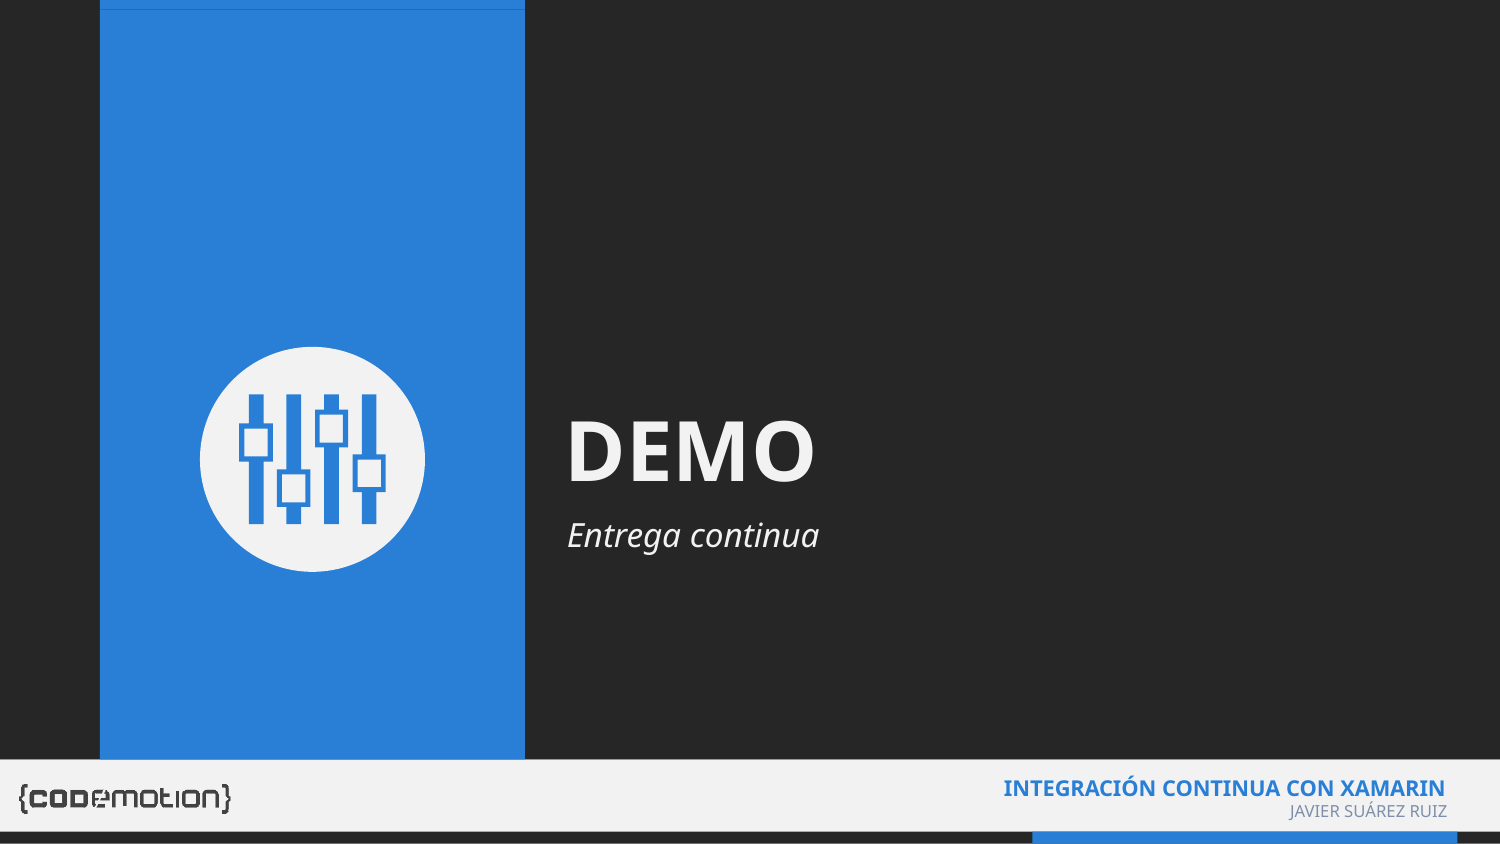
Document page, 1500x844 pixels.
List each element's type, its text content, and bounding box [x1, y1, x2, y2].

list Entrega continua [552, 484, 1500, 585]
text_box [199, 346, 426, 573]
picture [12, 778, 237, 819]
title DEMO [549, 402, 1500, 485]
